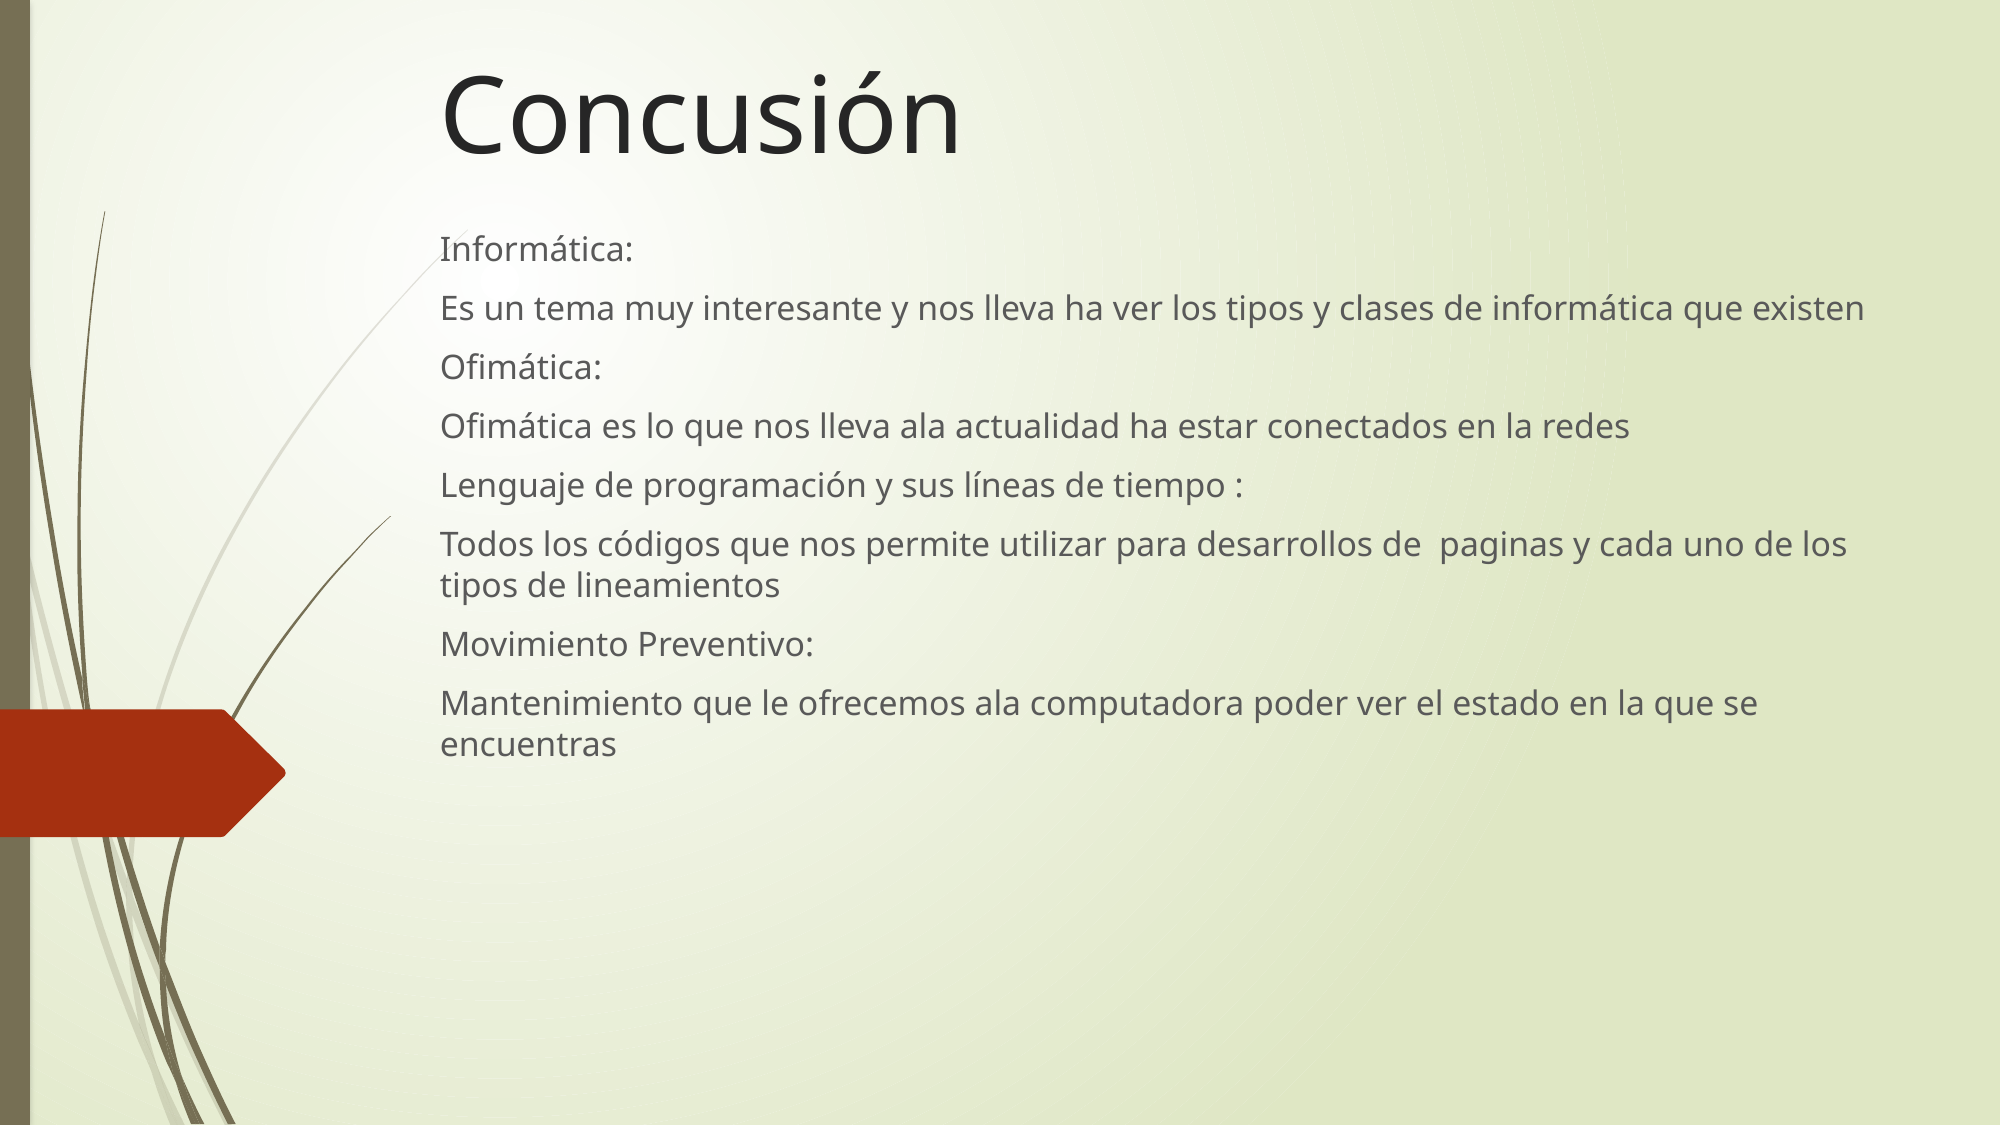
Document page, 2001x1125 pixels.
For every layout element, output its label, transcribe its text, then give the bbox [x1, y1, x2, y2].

title Concusión [424, 39, 1888, 183]
subtitle Informática: Es un tema muy interesante y nos lleva ha ver los tipos y clases de informática que existen Ofimática: Ofimática es lo que nos lleva ala actualidad ha estar conectados en la redes Lenguaje de programación y sus líneas de tiempo : Todos los códigos que nos permite utilizar para desarrollos de paginas y cada uno de los tipos de lineamientos Movimiento Preventivo: Mantenimiento que le ofrecemos ala computadora poder ver el estado en la que se encuentras [424, 219, 1888, 969]
